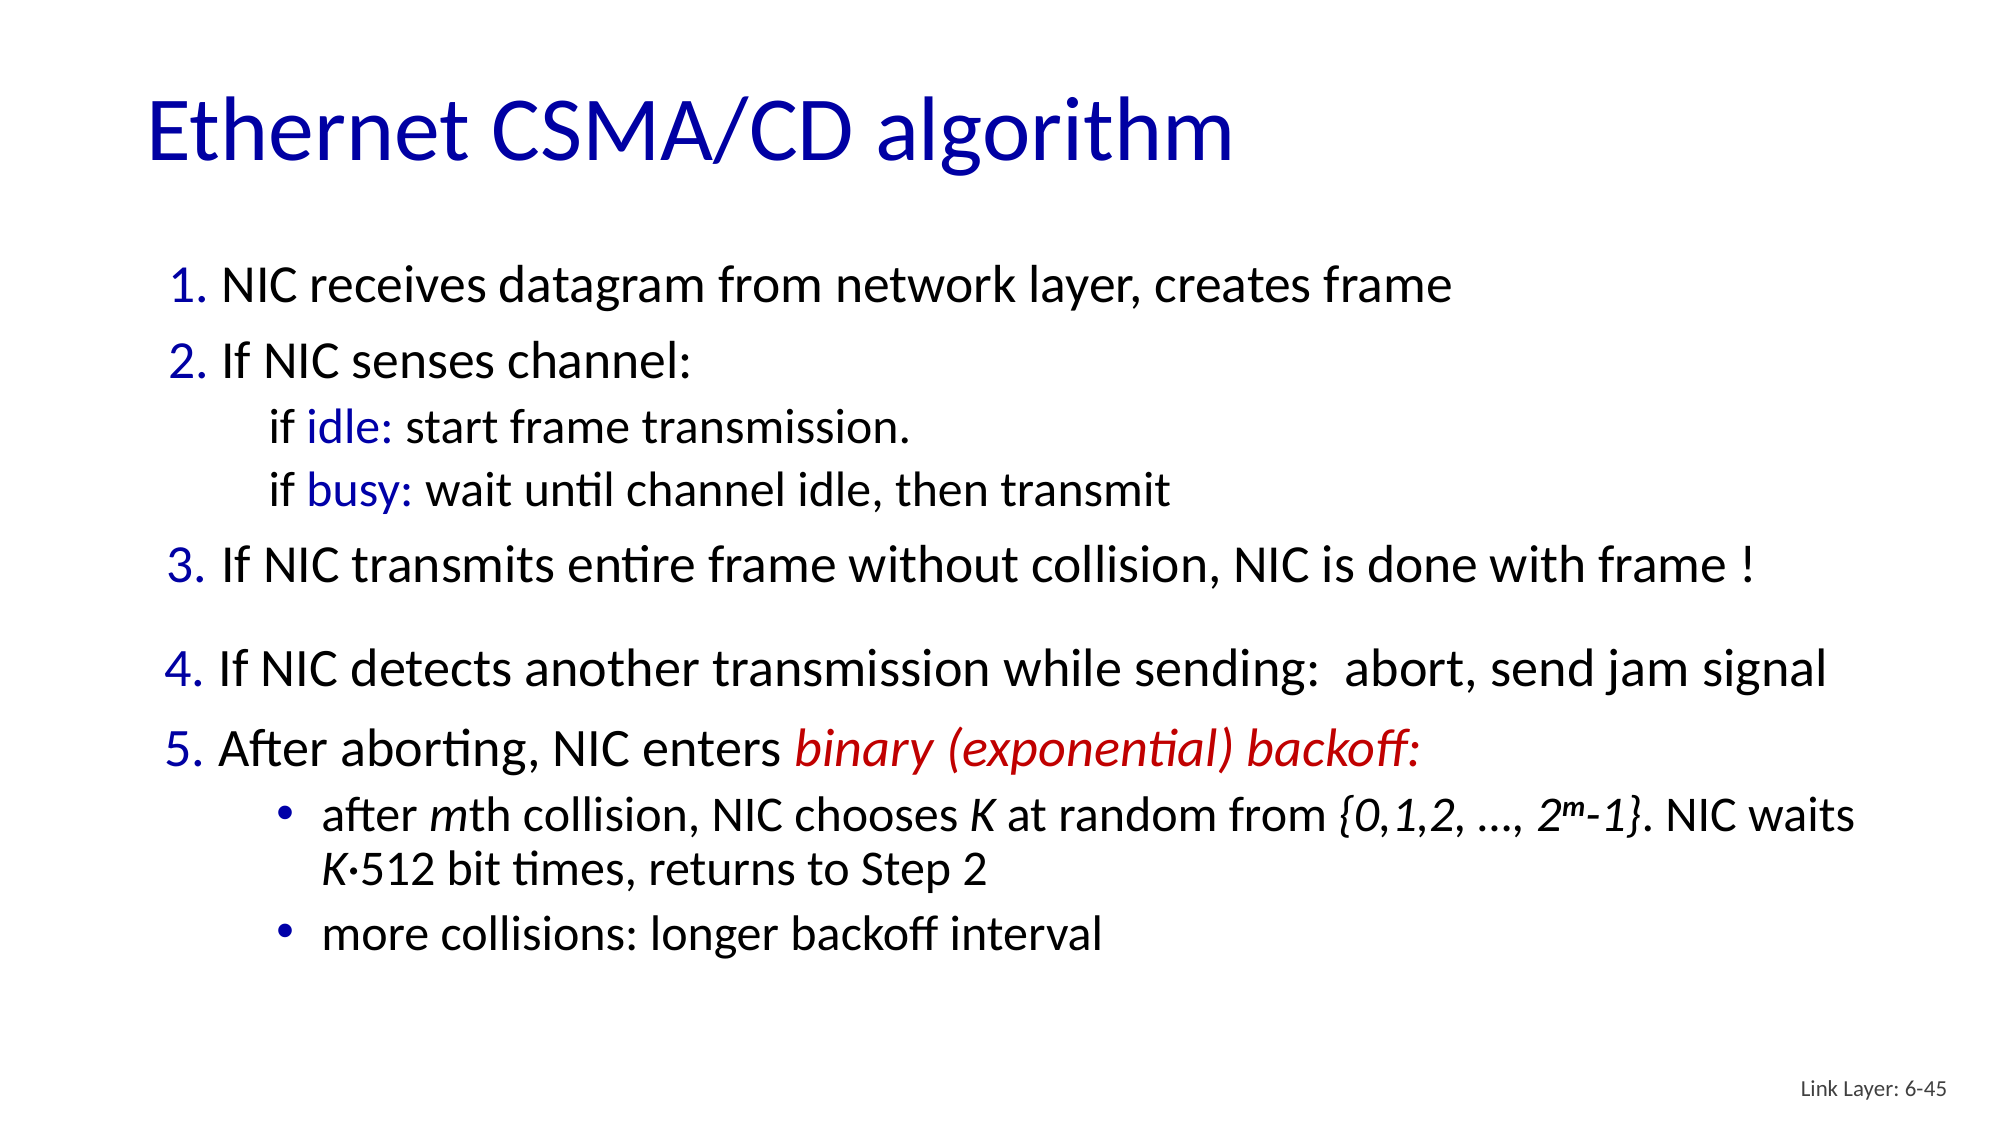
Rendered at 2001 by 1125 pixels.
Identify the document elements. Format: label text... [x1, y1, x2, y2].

text_box NIC receives datagram from network layer, creates frame If NIC senses channel: if idle: start frame transmission. if busy: wait until channel idle, then transmit If NIC transmits entire frame without collision, NIC is done with frame ! [131, 248, 1803, 632]
slide_number Link Layer: 6-45 [1512, 1056, 1963, 1117]
title Ethernet CSMA/CD algorithm [131, 57, 1857, 205]
text_box If NIC detects another transmission while sending: abort, send jam signal After aborting, NIC enters binary (exponential) backoff: after mth collision, NIC chooses K at random from {0,1,2, …, 2m-1}. NIC waits K·512 bit times, returns to Step 2 more collisions: longer backoff interval [128, 632, 1968, 1042]
